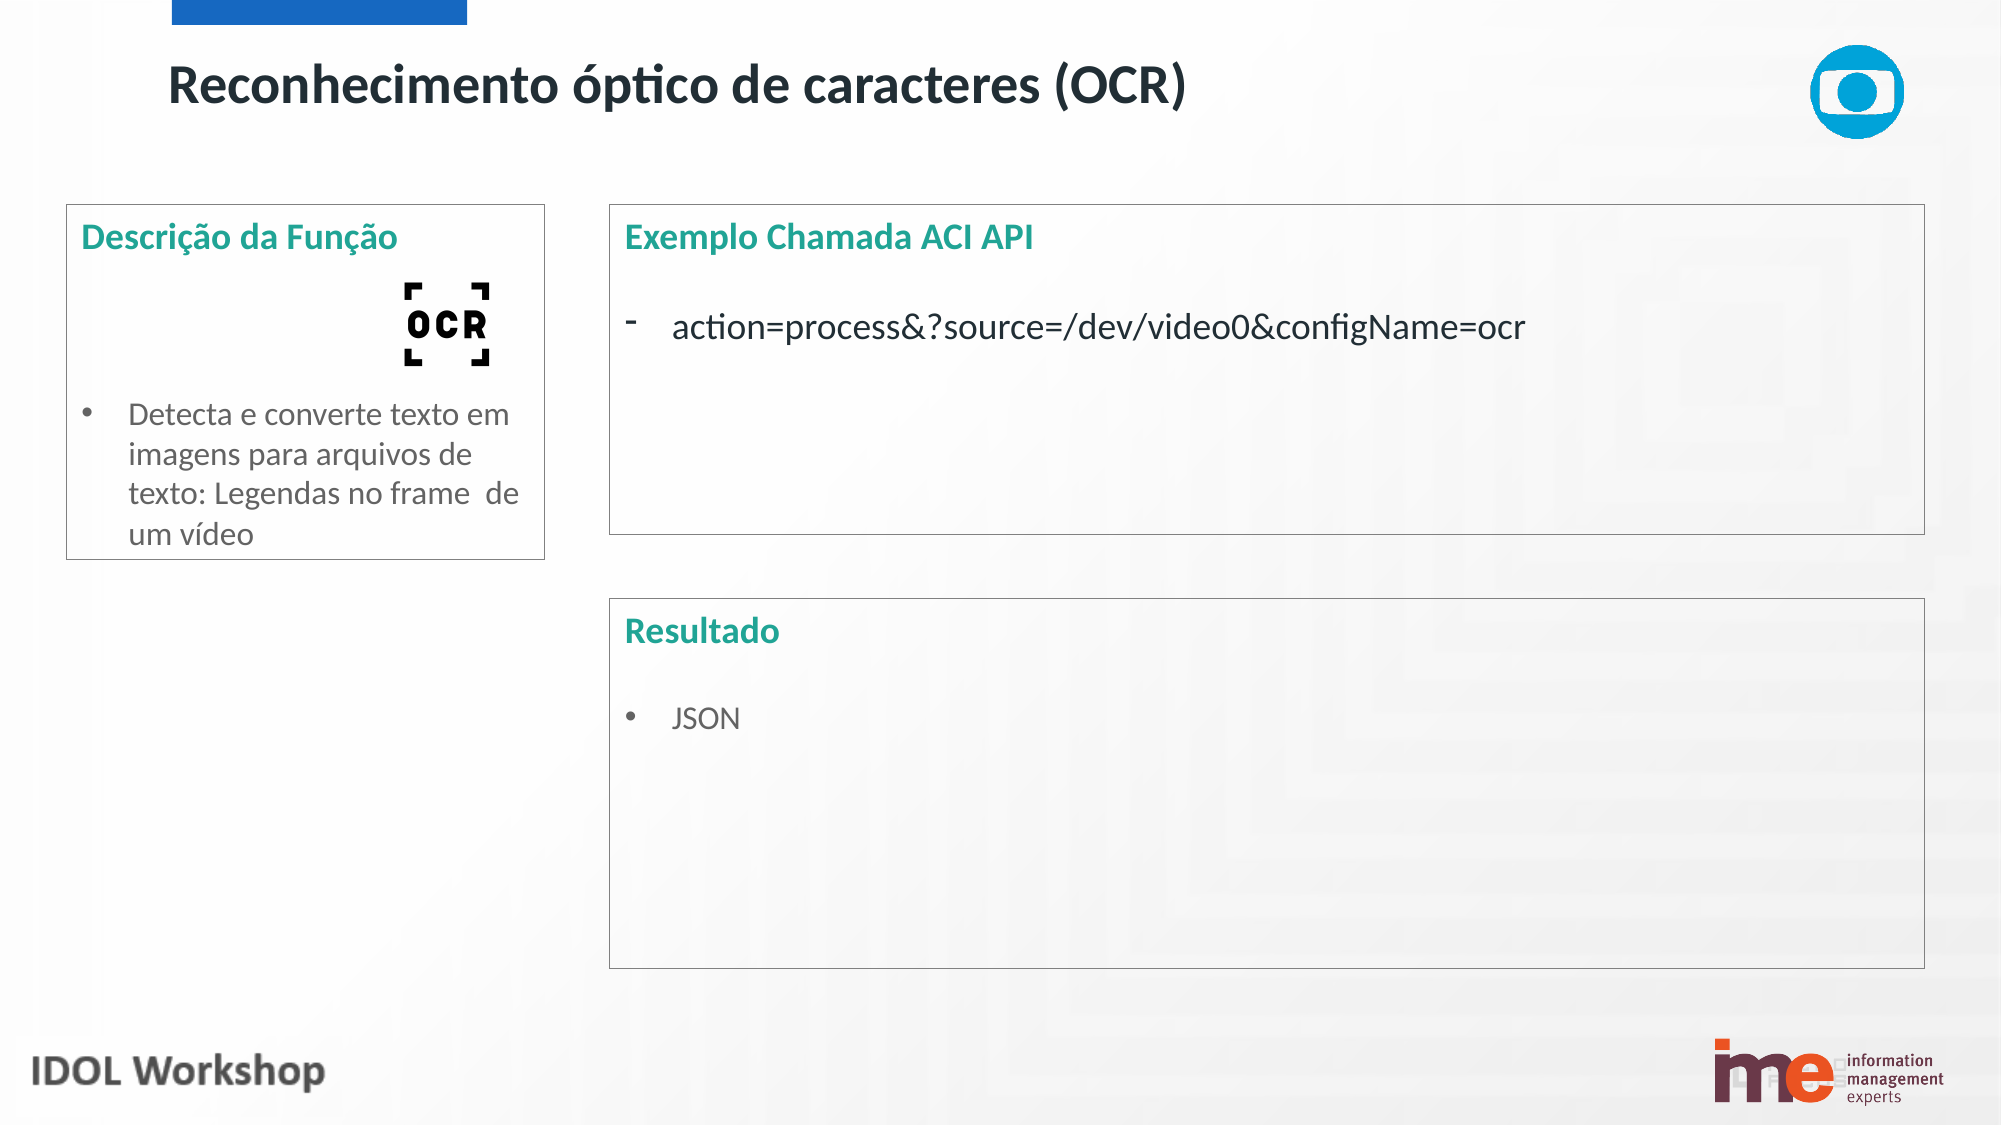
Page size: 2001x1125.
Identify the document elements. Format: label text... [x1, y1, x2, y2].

picture [1789, 37, 1925, 146]
text_box Exemplo Chamada ACI API action=process&?source=/dev/video0&configName=ocr [609, 204, 1925, 535]
picture [16, 1036, 352, 1117]
picture [1713, 1036, 1947, 1108]
title Reconhecimento óptico de caracteres (OCR) [153, 48, 1553, 124]
text_box Descrição da Função Detecta e converte texto em imagens para arquivos de texto: Legendas no frame de um vídeo [66, 204, 545, 560]
picture [401, 279, 494, 372]
text_box Resultado JSON [609, 598, 1925, 969]
